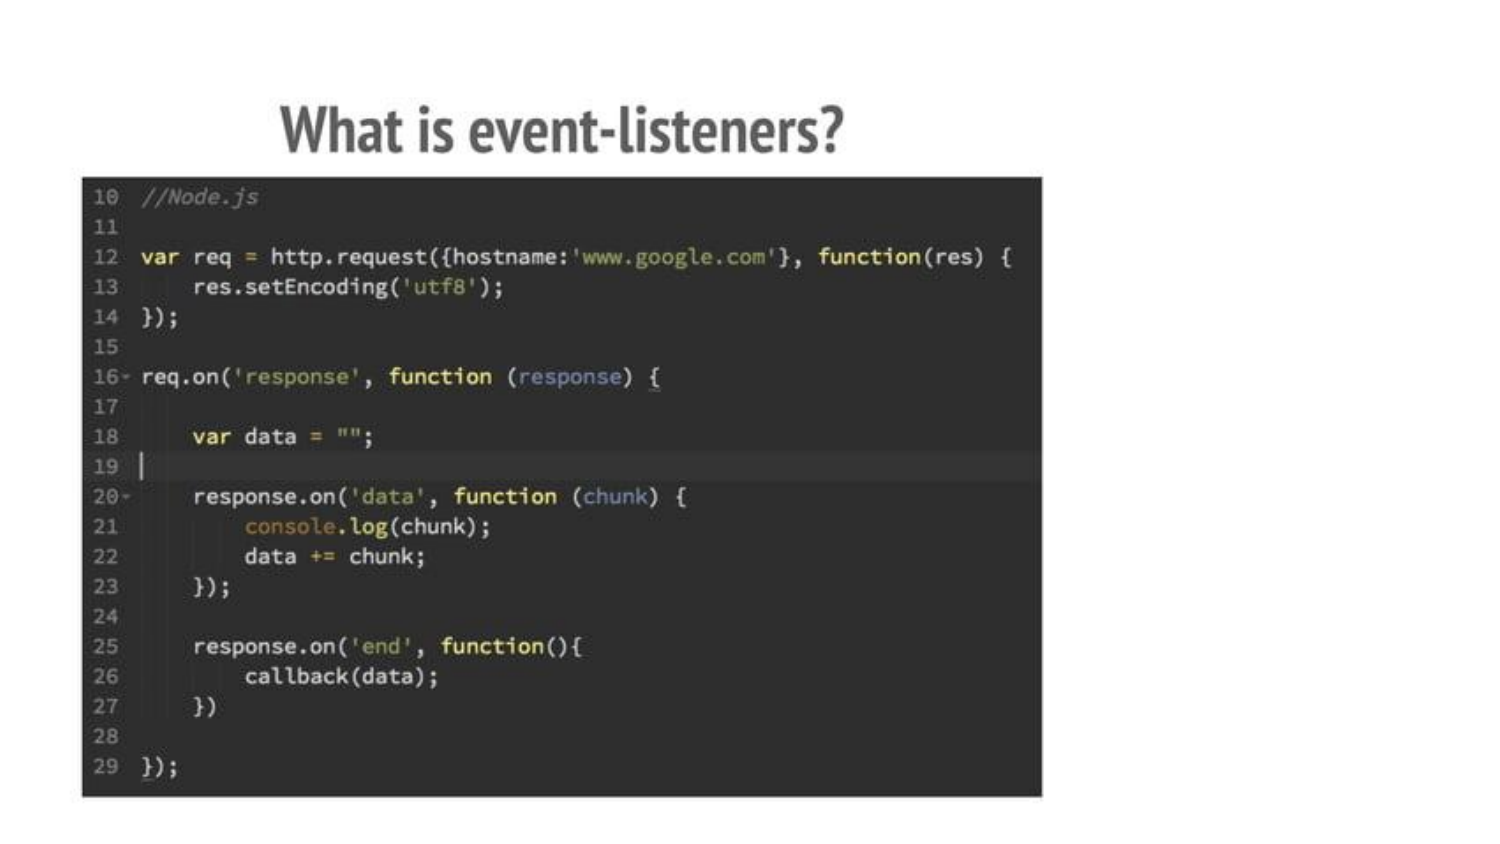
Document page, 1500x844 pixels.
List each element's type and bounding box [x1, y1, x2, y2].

picture [0, 0, 1126, 844]
